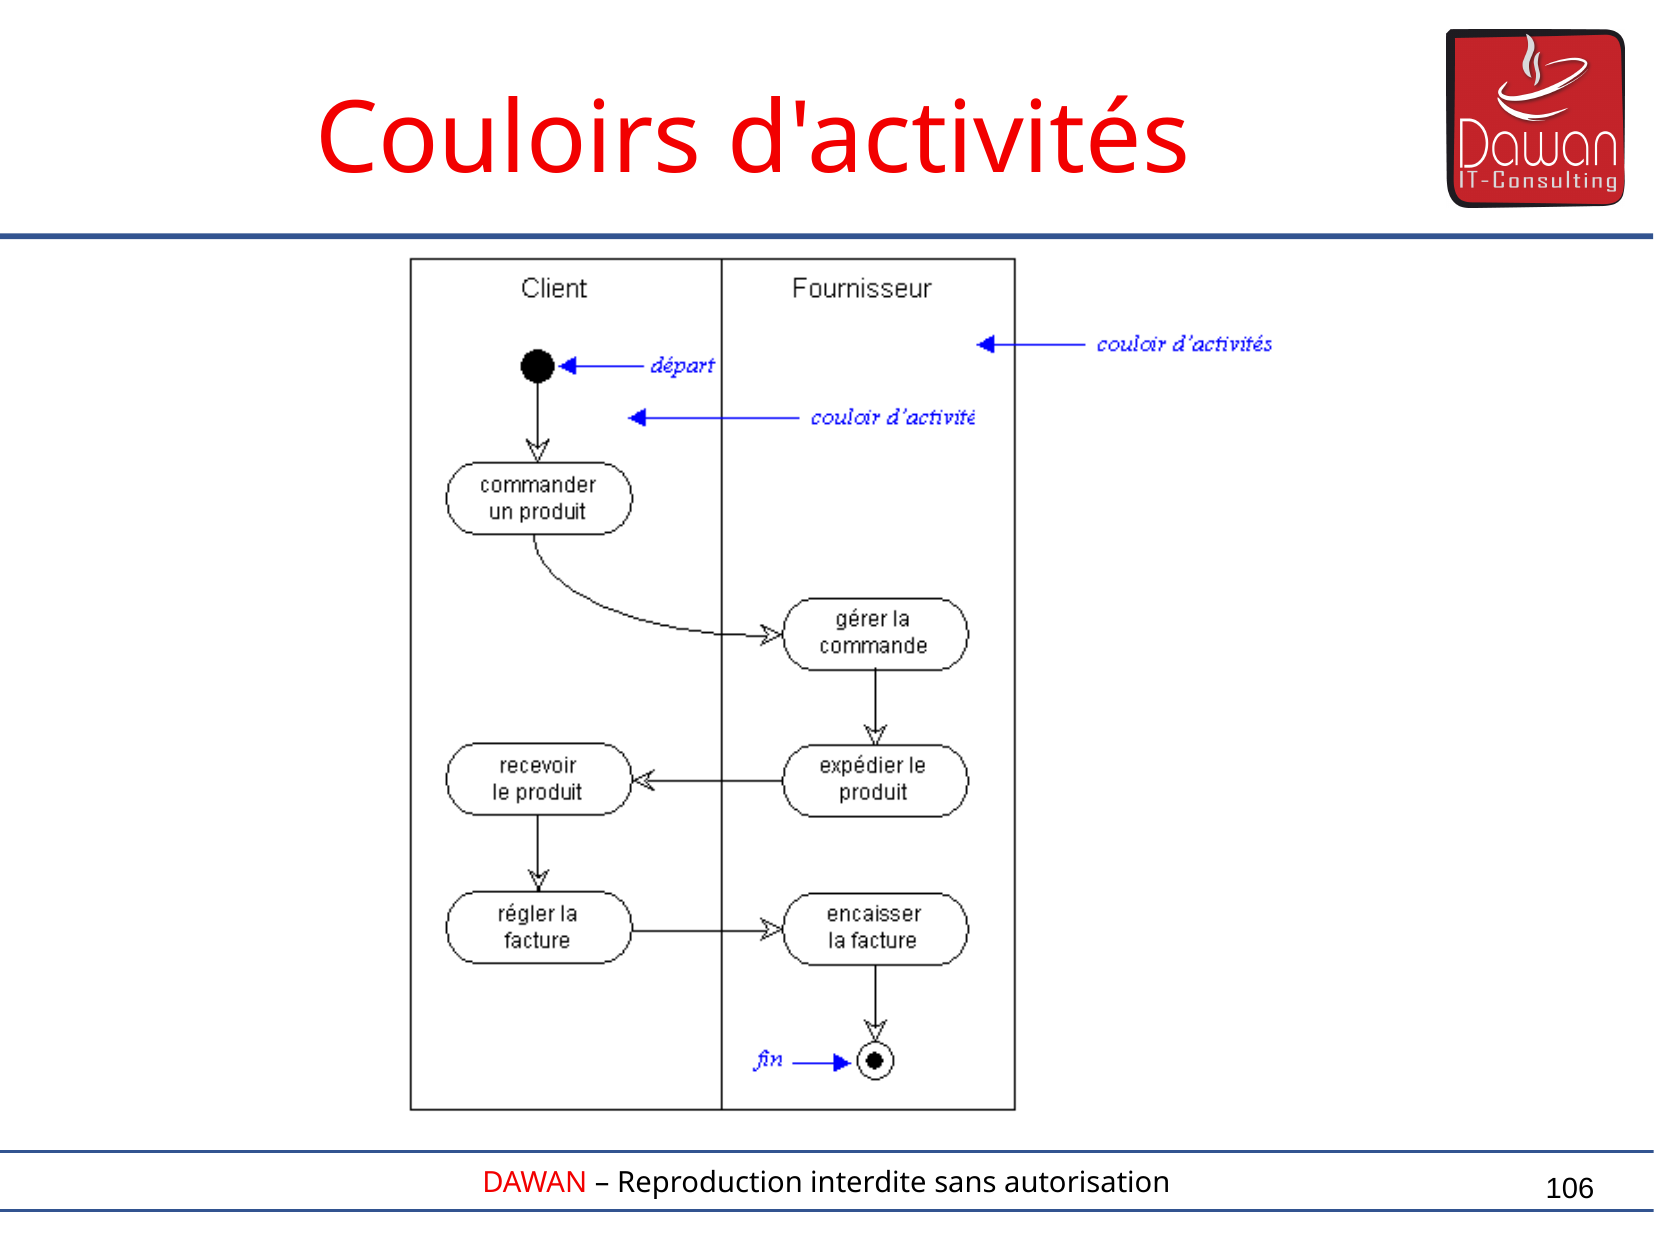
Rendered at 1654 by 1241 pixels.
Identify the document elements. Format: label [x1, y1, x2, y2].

picture [396, 246, 1286, 1120]
picture [1447, 29, 1625, 208]
slide_number [1535, 1169, 1595, 1233]
title [59, 29, 1447, 237]
